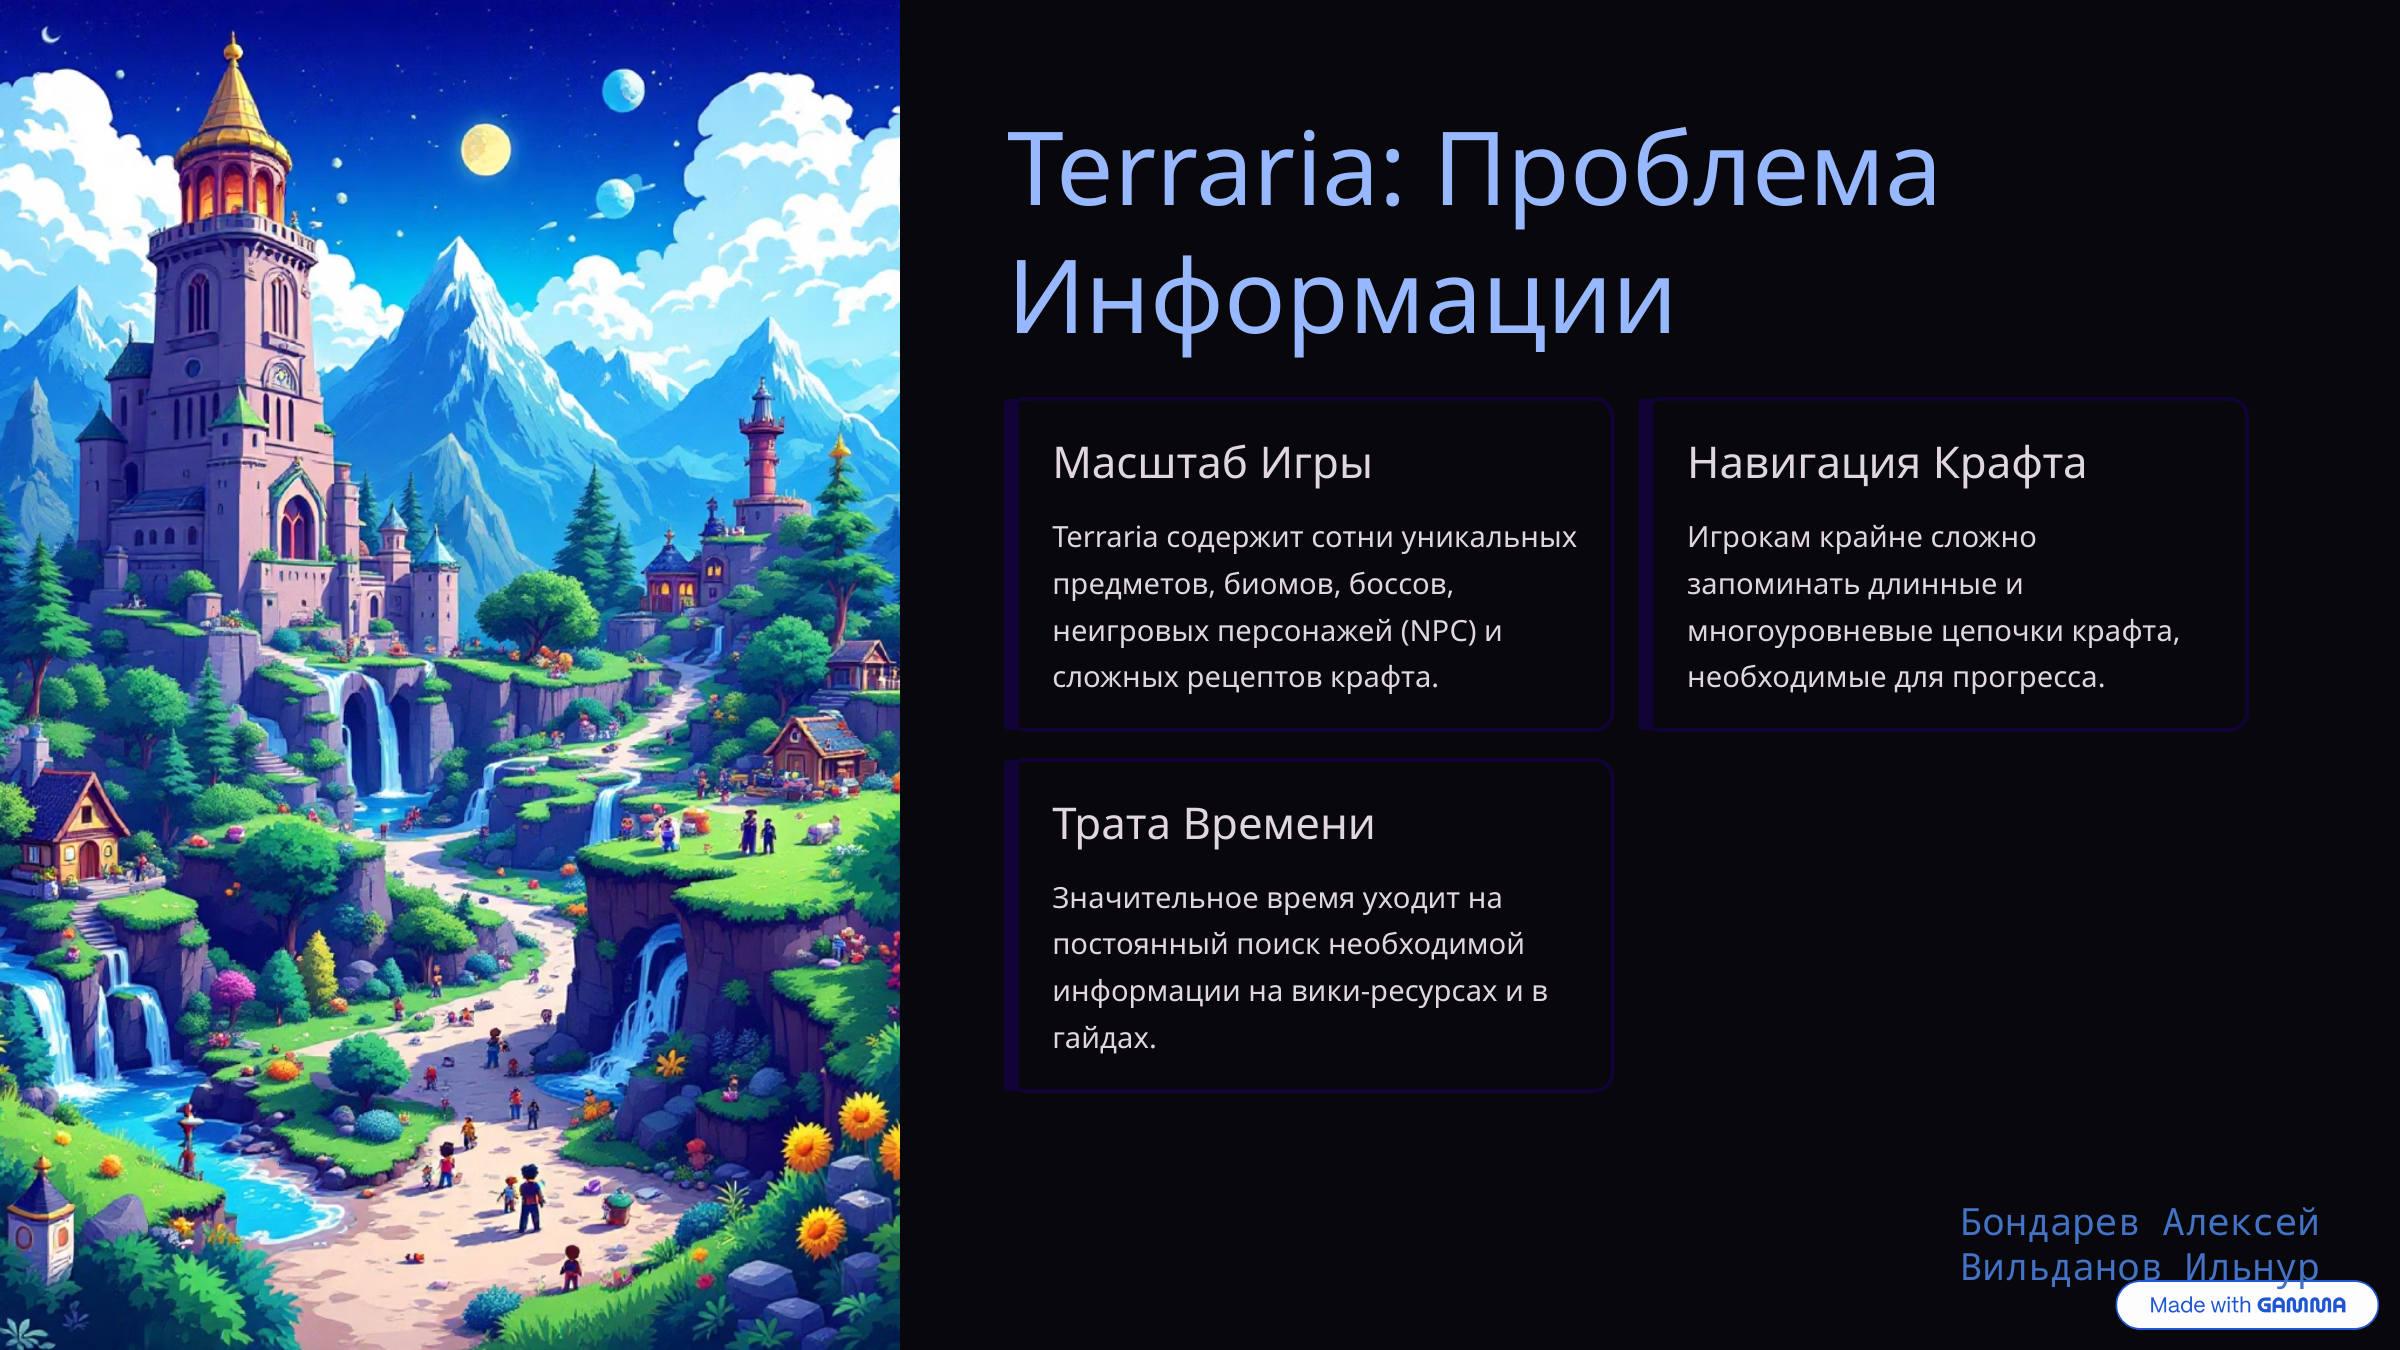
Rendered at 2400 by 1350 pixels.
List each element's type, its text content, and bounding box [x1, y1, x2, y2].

text_box [1003, 398, 1019, 731]
text_box Бондарев Алексей Вильданов Ильнур [1945, 1190, 2358, 1296]
picture [886, 880, 900, 891]
text_box Навигация Крафта [1687, 432, 2134, 489]
text_box Terraria содержит сотни уникальных предметов, биомов, боссов, неигровых персонажей (NPC) и сложных рецептов крафта. [1052, 506, 1579, 697]
text_box Масштаб Игры [1052, 432, 1499, 489]
picture [0, 0, 900, 1350]
text_box [1653, 398, 2248, 731]
text_box [1003, 759, 1019, 1091]
picture [892, 1301, 900, 1307]
text_box [1018, 398, 1613, 731]
text_box Трата Времени [1052, 793, 1499, 850]
text_box Terraria: Проблема Информации [1007, 97, 2248, 355]
text_box Значительное время уходит на постоянный поиск необходимой информации на вики-ресурсах и в гайдах. [1052, 866, 1579, 1058]
text_box [1638, 398, 1654, 731]
picture [2106, 1271, 2389, 1339]
text_box Игрокам крайне сложно запоминать длинные и многоуровневые цепочки крафта, необходимые для прогресса. [1687, 506, 2214, 697]
text_box [1018, 759, 1613, 1091]
